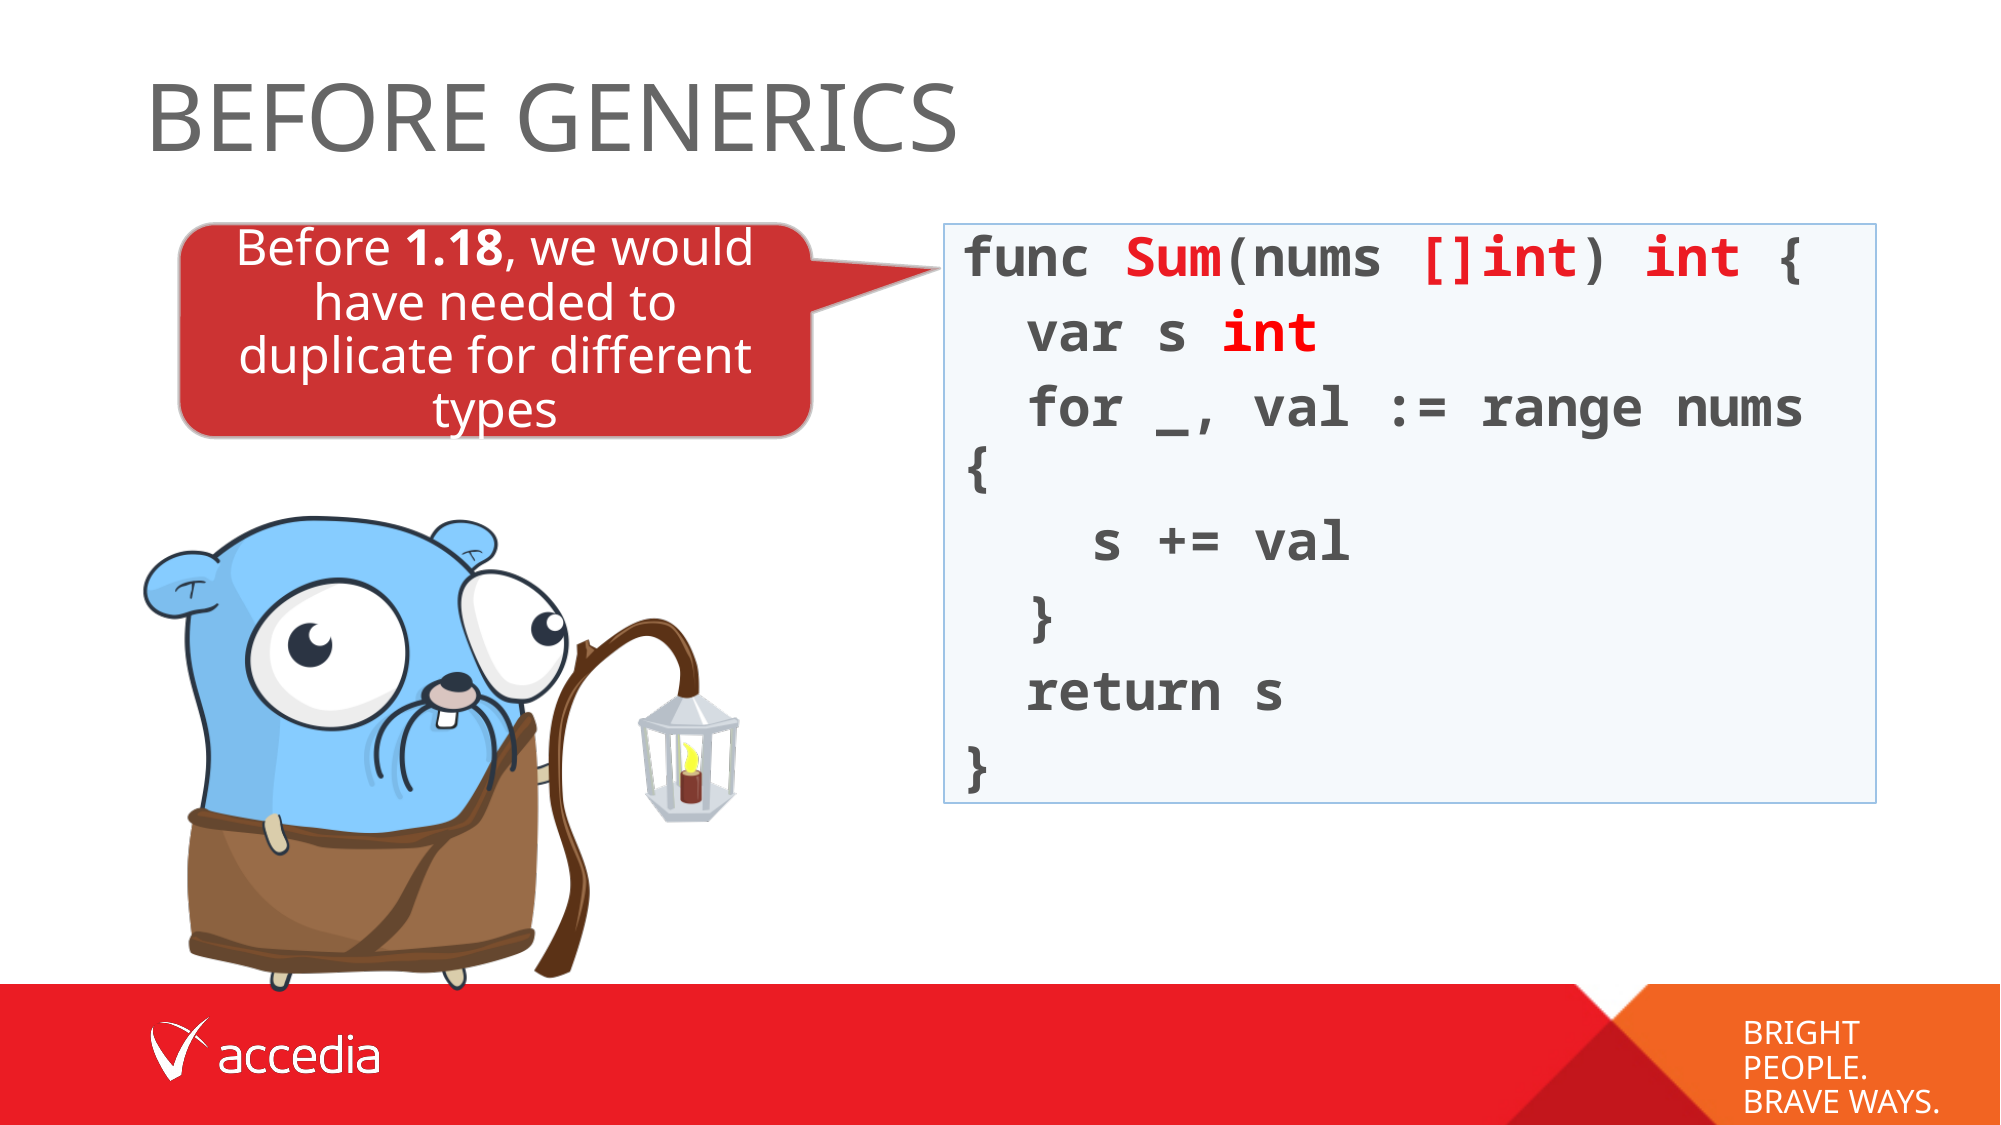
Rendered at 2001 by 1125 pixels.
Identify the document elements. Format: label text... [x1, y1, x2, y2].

picture [0, 437, 2000, 1125]
text_box Before 1.18, we would have needed to duplicate for different types [176, 221, 942, 440]
title Before generics [136, 46, 1863, 195]
text_box func Sum(nums []int) int { var s int for _, val := range nums { s += val } return s } [943, 223, 1876, 804]
